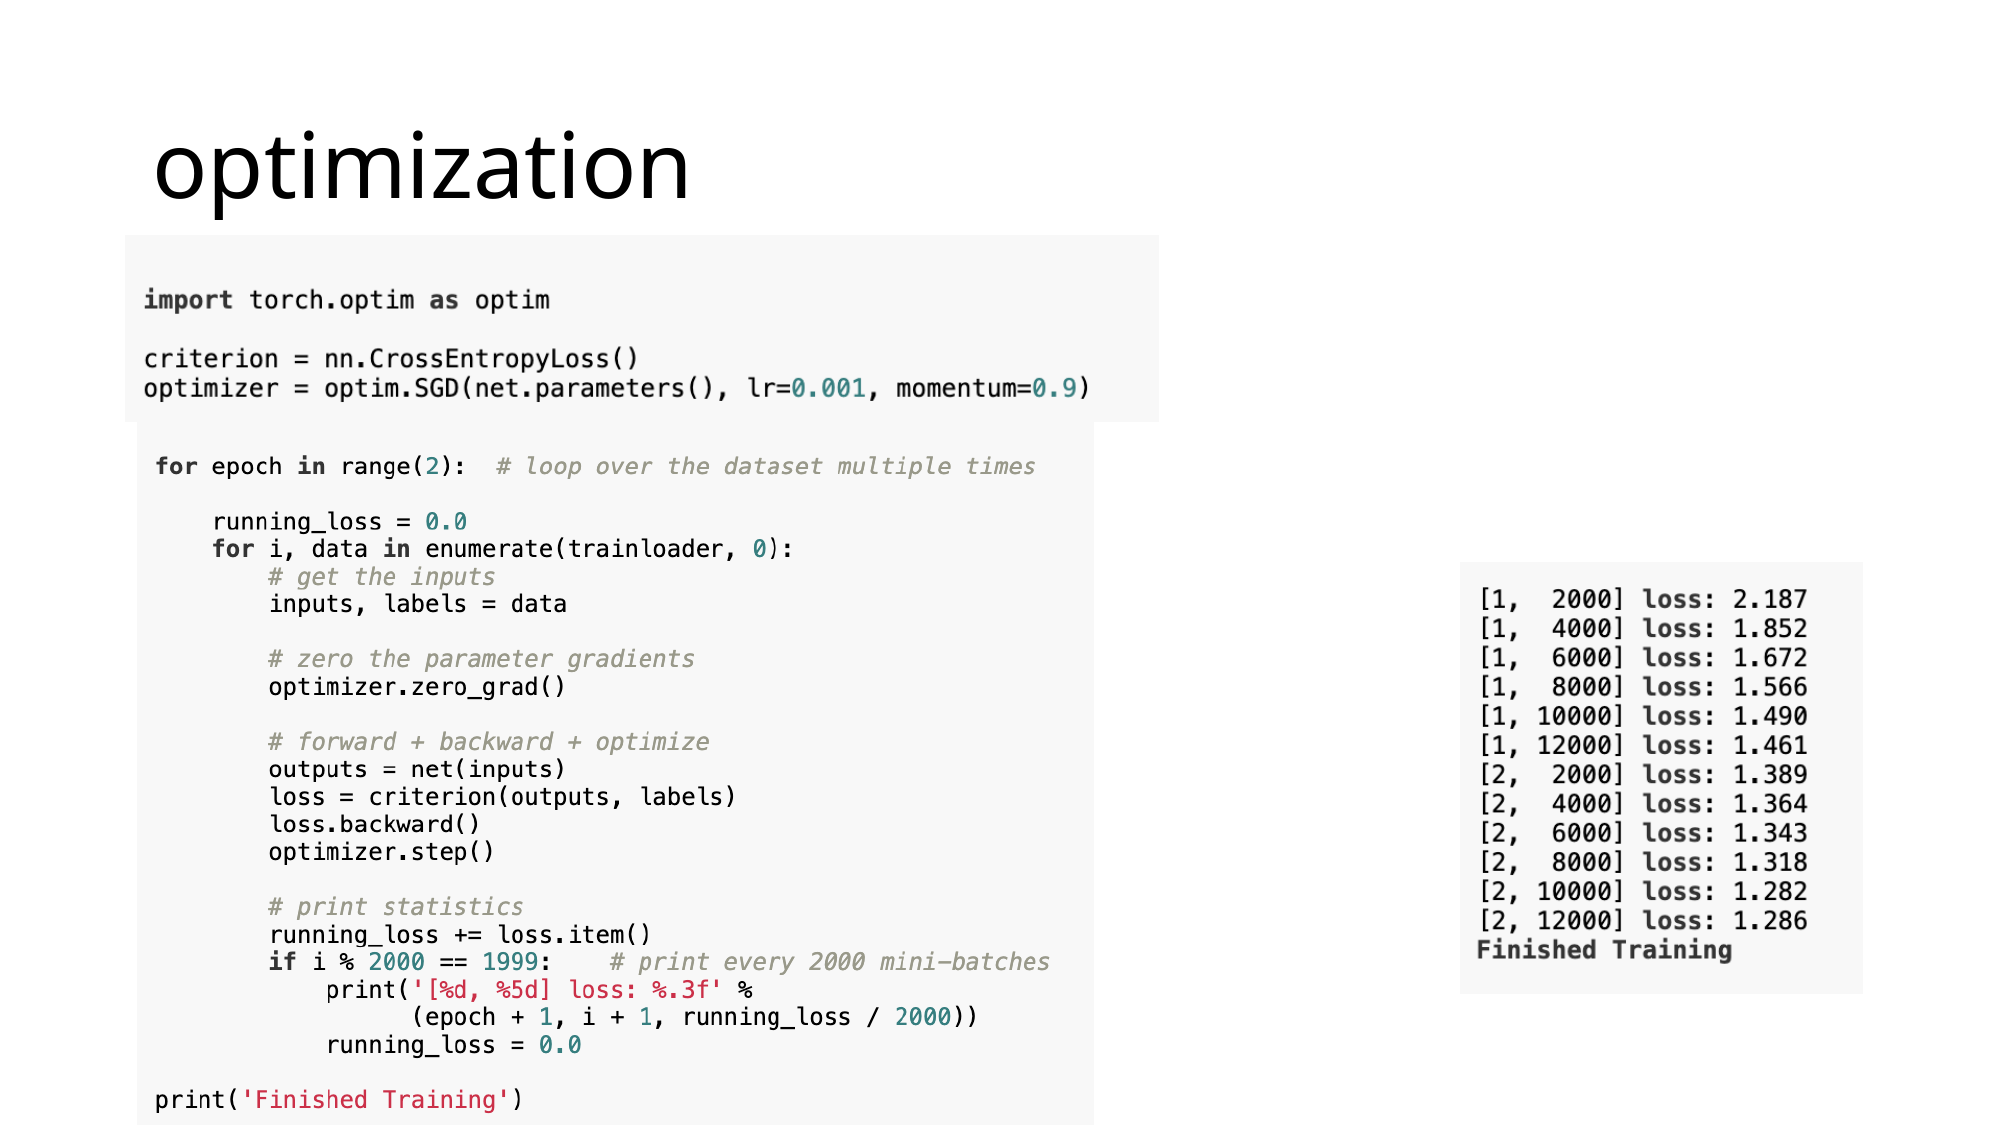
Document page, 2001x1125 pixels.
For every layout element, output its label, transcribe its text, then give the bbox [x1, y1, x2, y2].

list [137, 422, 1094, 1125]
picture [1460, 562, 1863, 994]
title optimization [137, 59, 1863, 278]
picture [125, 235, 1159, 422]
